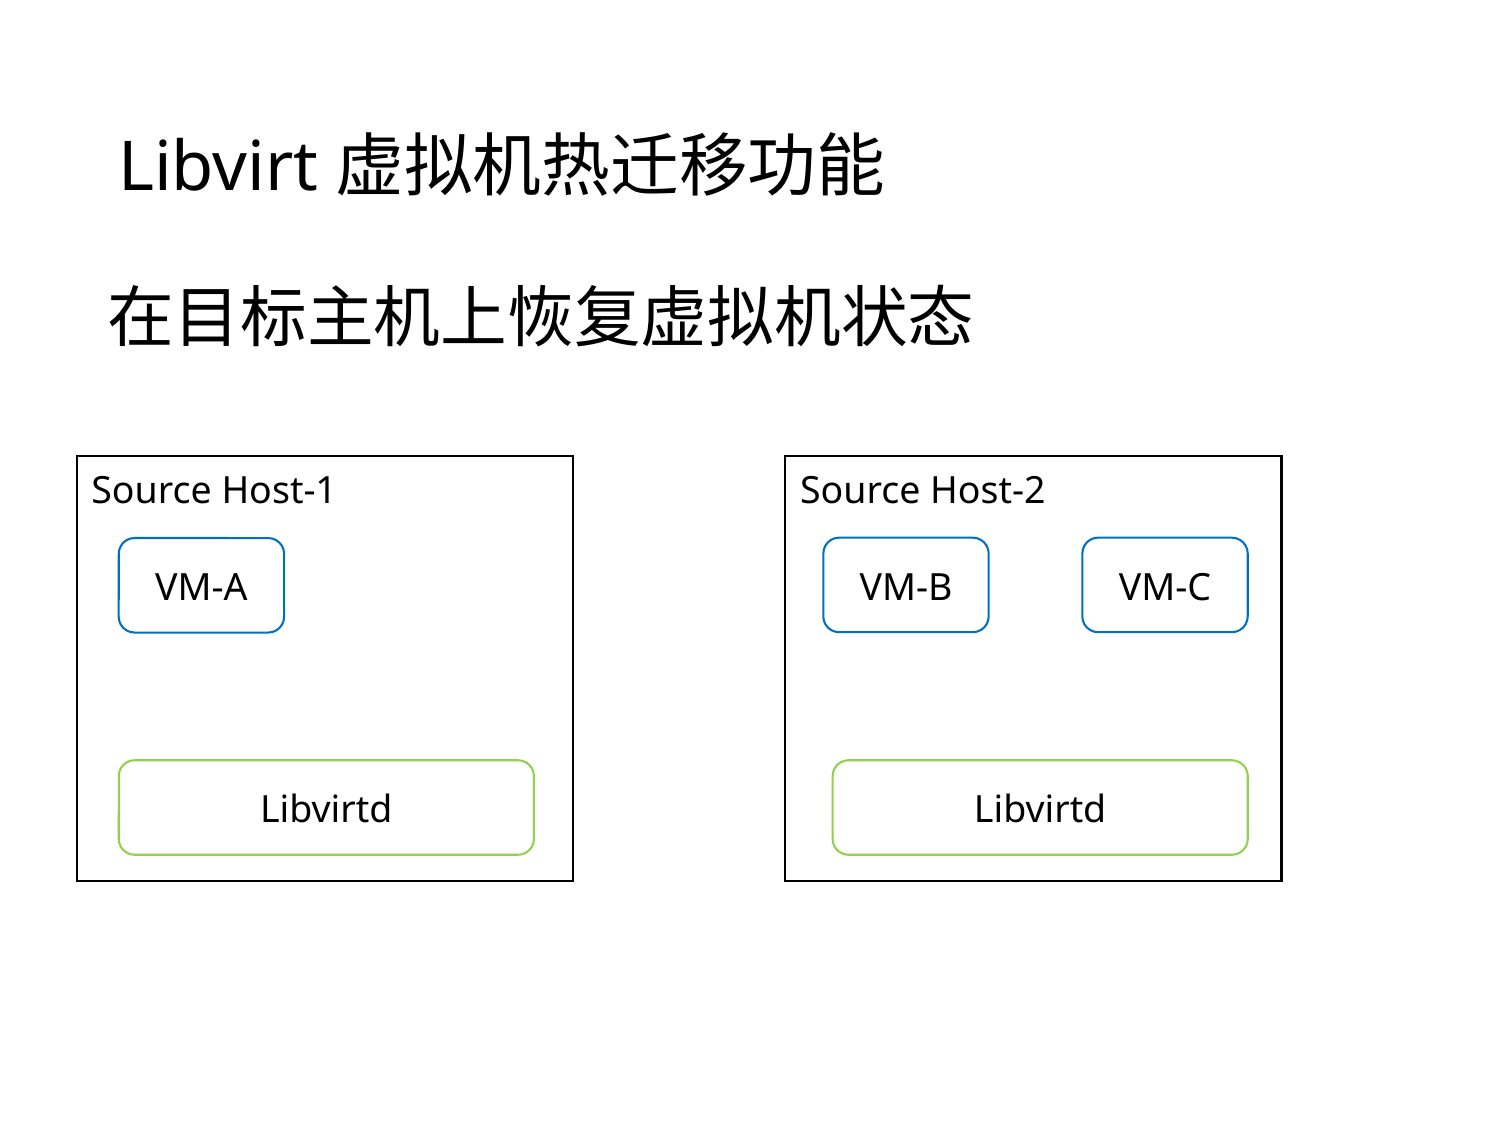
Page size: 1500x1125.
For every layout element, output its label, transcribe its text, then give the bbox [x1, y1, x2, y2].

text_box Libvirtd [831, 759, 1249, 856]
text_box VM-B [822, 536, 990, 634]
text_box Source Host-1 [76, 455, 574, 882]
text_box VM-C [1081, 536, 1249, 634]
title Libvirt虚拟机热迁移功能 [103, 59, 1397, 278]
text_box 在目标主机上恢复虚拟机状态 [92, 267, 990, 362]
text_box Libvirtd [117, 759, 535, 856]
text_box Source Host-2 [784, 455, 1283, 882]
text_box VM-A [117, 536, 286, 634]
